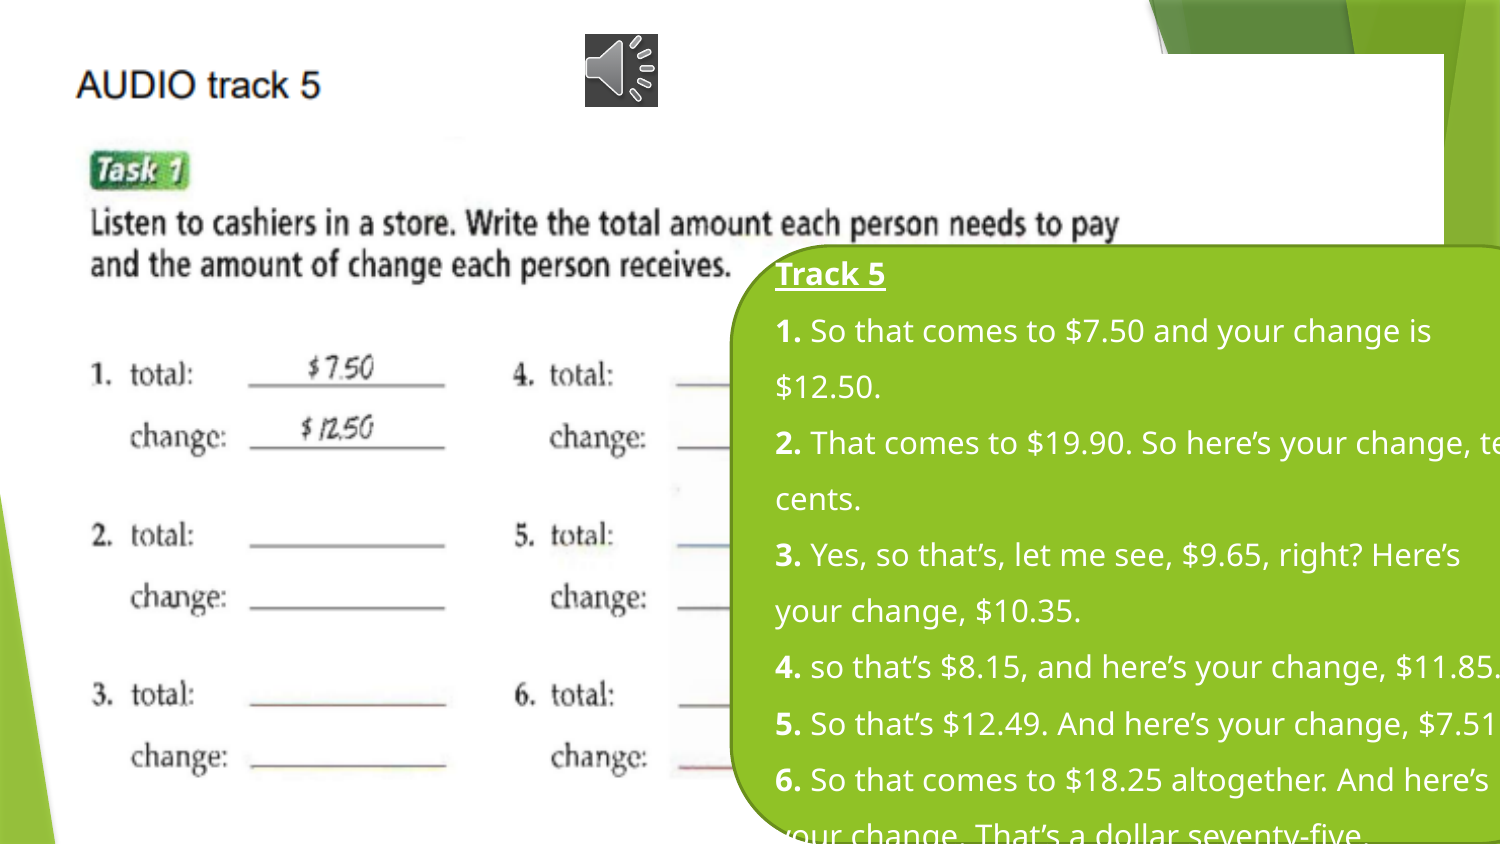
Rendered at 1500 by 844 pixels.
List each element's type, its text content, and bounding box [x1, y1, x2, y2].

text_box Track 5 1. So that comes to $7.50 and your change is $12.50. 2. That comes to $19.90. So here’s your change, ten cents. 3. Yes, so that’s, let me see, $9.65, right? Here’s your change, $10.35. 4. so that’s $8.15, and here’s your change, $11.85. 5. So that’s $12.49. And here’s your change, $7.51. 6. So that comes to $18.25 altogether. And here’s your change. That’s a dollar seventy-five. [750, 244, 1500, 844]
picture [68, 32, 1444, 796]
